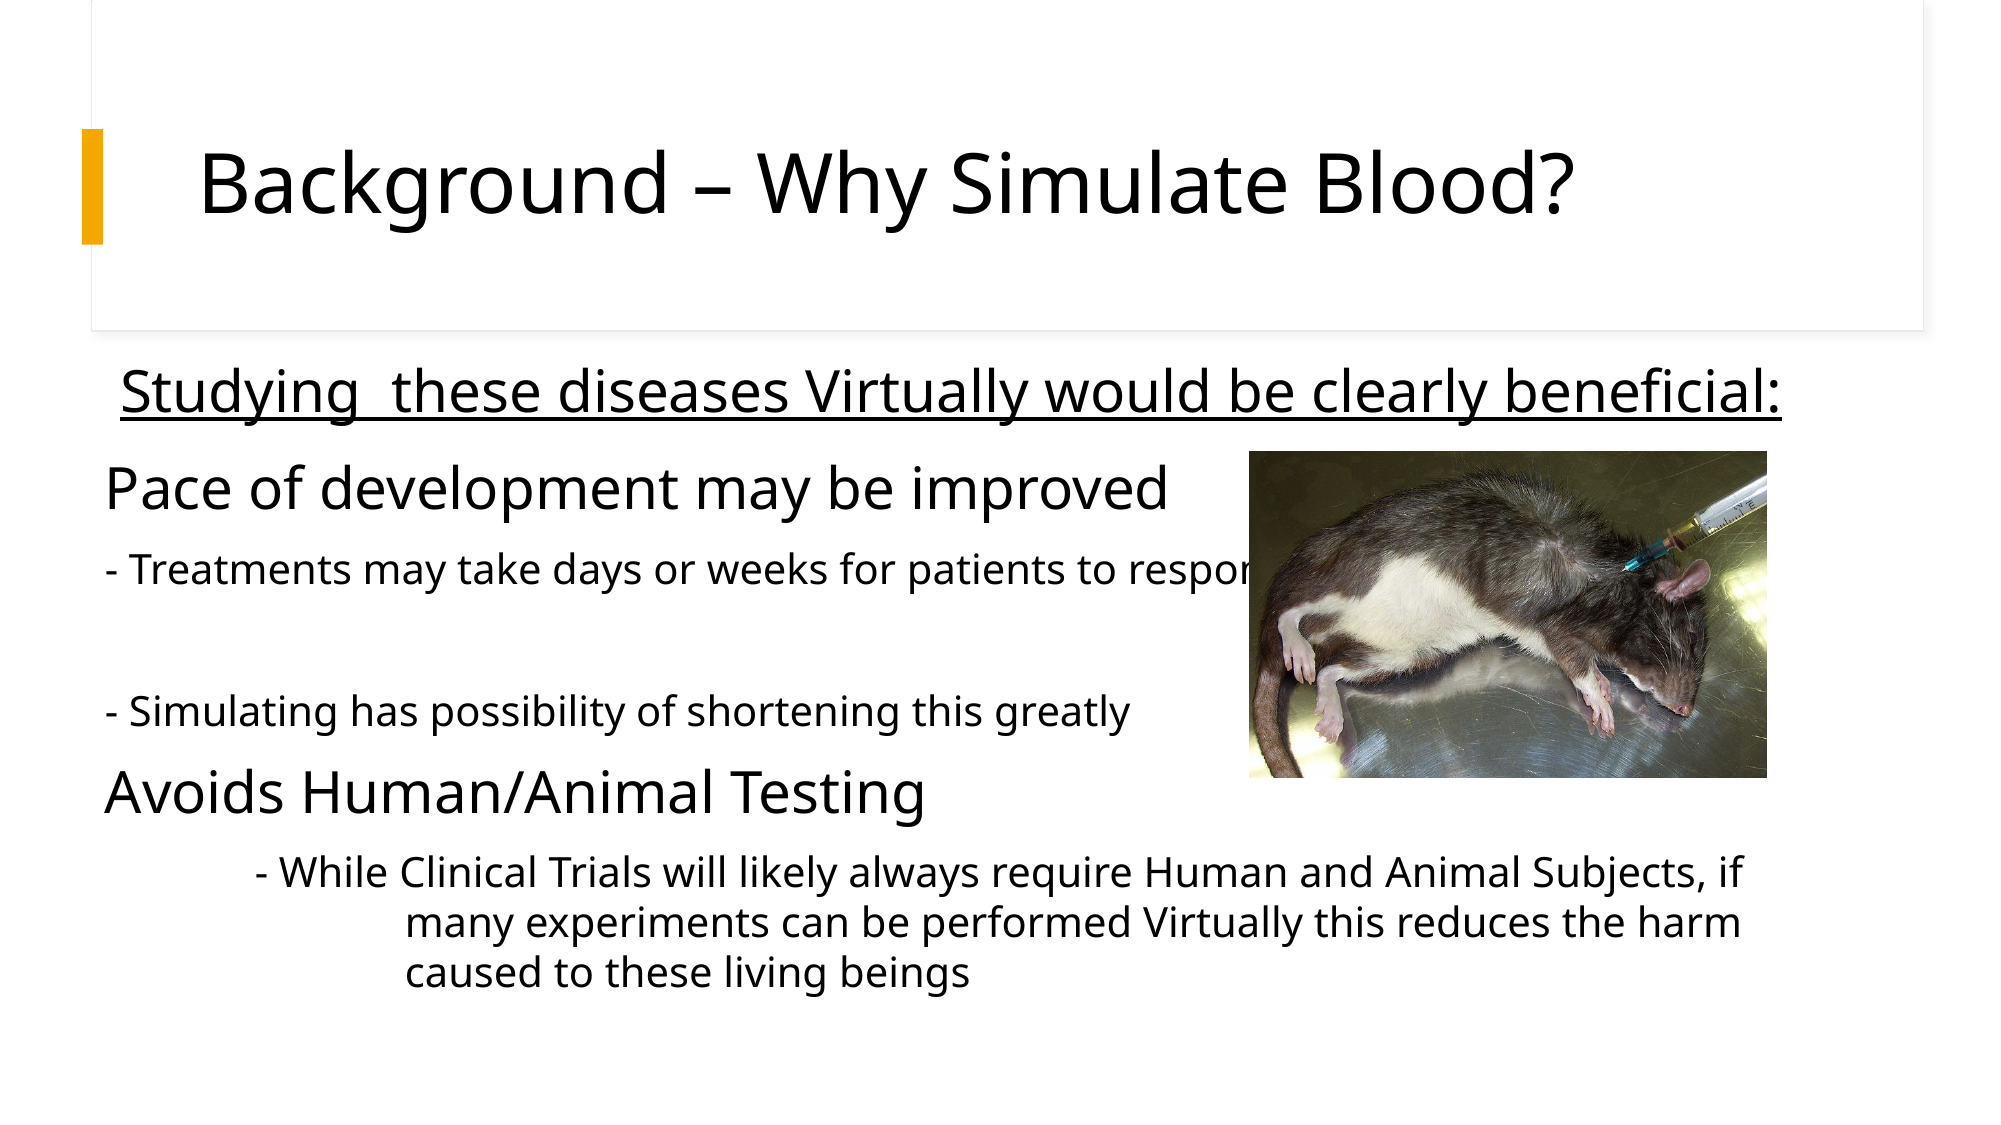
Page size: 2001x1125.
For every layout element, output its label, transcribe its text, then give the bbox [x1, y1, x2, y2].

picture [1249, 451, 1767, 778]
title Background – Why Simulate Blood? [183, 90, 1851, 284]
list Studying these diseases Virtually would be clearly beneficial: Pace of development may be improved - Treatments may take days or weeks for patients to respond. - Simulating has possibility of shortening this greatly Avoids Human/Animal Testing - While Clinical Trials will likely always require Human and Animal Subjects, if many experiments can be performed Virtually this reduces the harm caused to these living beings [89, 339, 1924, 1035]
